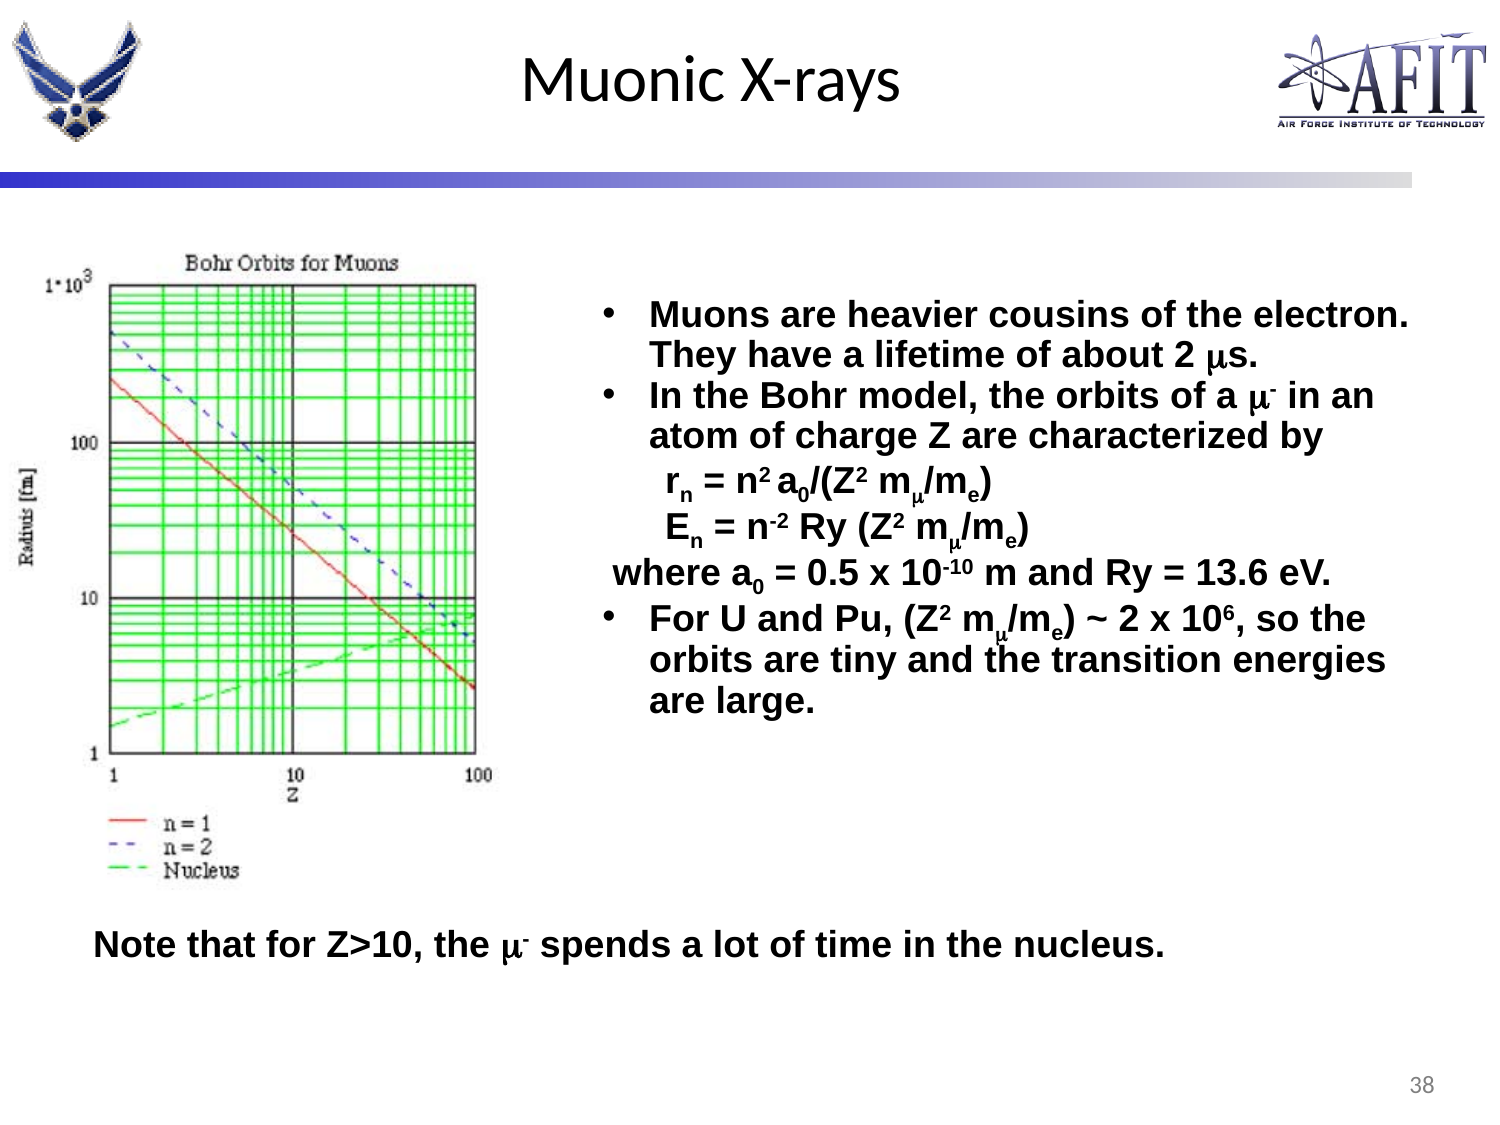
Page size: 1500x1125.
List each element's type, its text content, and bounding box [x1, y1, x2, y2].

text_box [0, 187, 1322, 1051]
picture [0, 12, 163, 153]
title Muonic X-rays [166, 0, 1255, 151]
text_box Muons are heavier cousins of the electron. They have a lifetime of about 2 s. In the Bohr model, the orbits of a - in an atom of charge Z are characterized by rn = n2 a0/(Z2 m/me) En = n-2 Ry (Z2 m/me) where a0 = 0.5 x 10-10 m and Ry = 13.6 eV. For U and Pu, (Z2 m/me) ~ 2 x 106, so the orbits are tiny and the transition energies are large. [1326, 287, 1450, 729]
slide_number 37 [1337, 1062, 1450, 1105]
